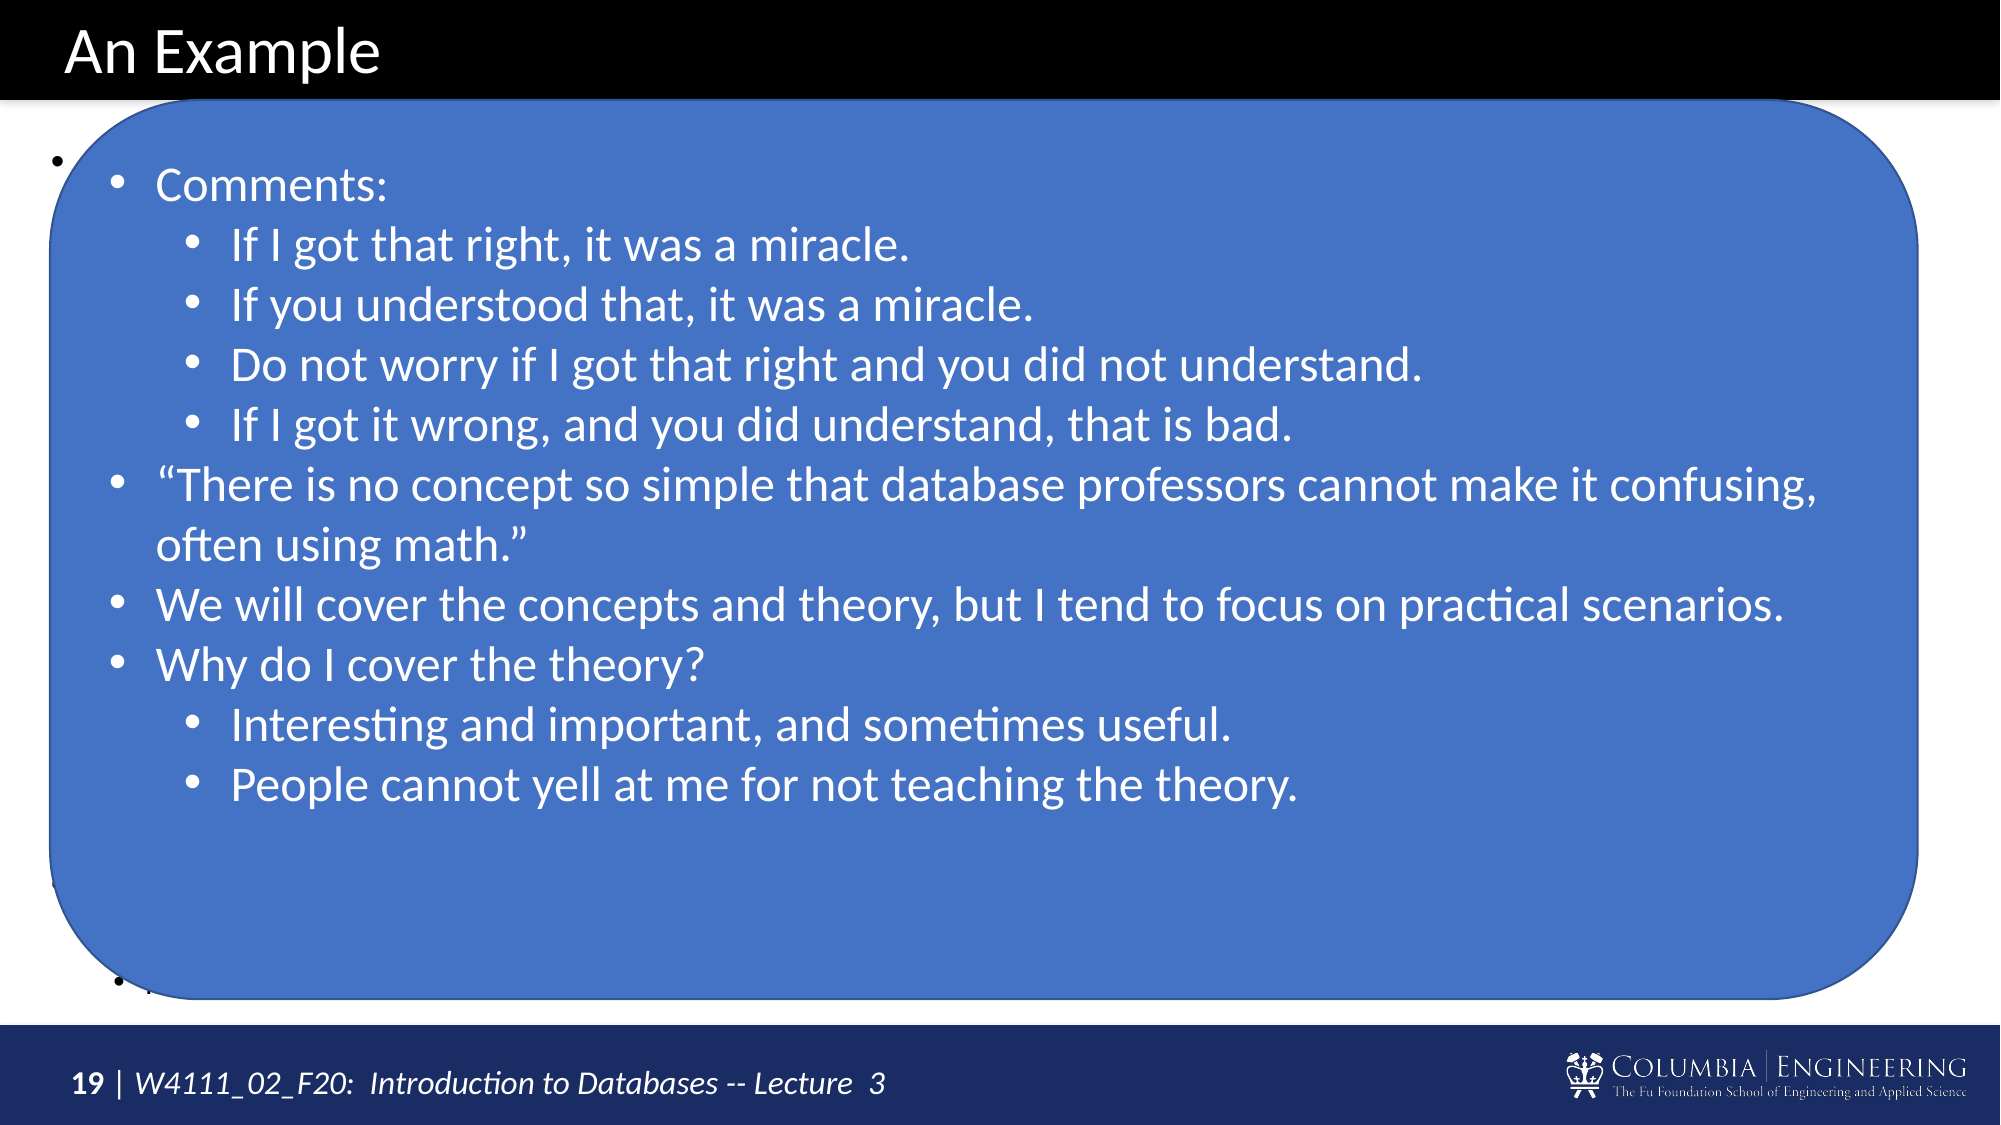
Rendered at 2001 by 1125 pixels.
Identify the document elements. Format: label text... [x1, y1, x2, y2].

text_box An Example [49, 0, 1540, 95]
picture [1566, 1050, 1967, 1100]
text_box [0, 0, 2000, 100]
text_box 19 | W4111_02_F20: Introduction to Databases -- Lecture 3 [55, 1027, 1540, 1109]
text_box [0, 1025, 2000, 1125]
text_box Comments: If I got that right, it was a miracle. If you understood that, it was a miracle. Do not worry if I got that right and you did not understand. If I got it wrong, and you did understand, that is bad. “There is no concept so simple that database professors cannot make it confusing, often using math.” We will cover the concepts and theory, but I tend to focus on practical scenarios. Why do I cover the theory? Interesting and important, and sometimes useful. People cannot yell at me for not teaching the theory. [48, 98, 1919, 1001]
